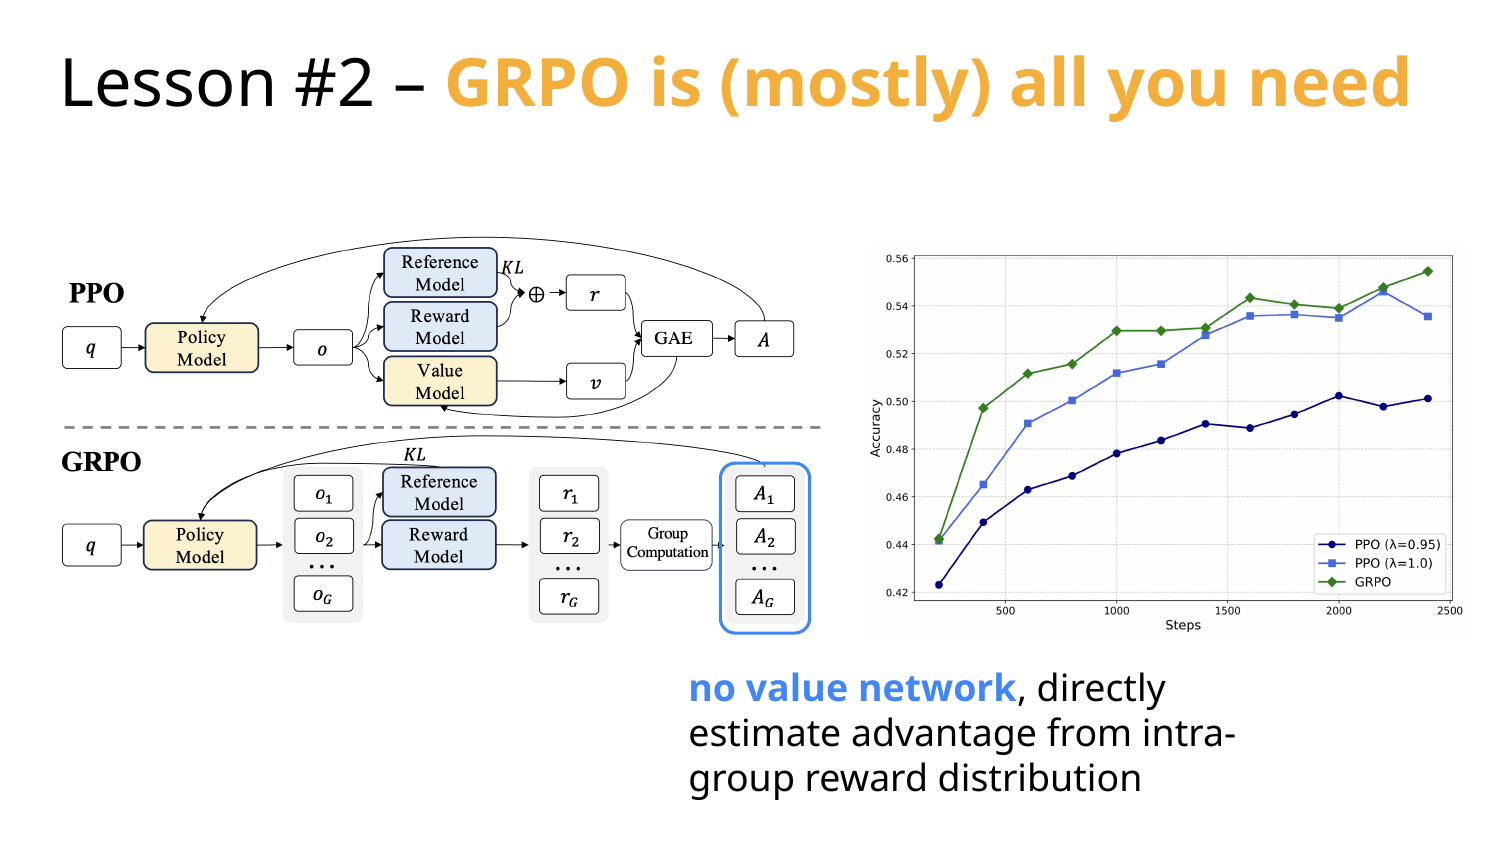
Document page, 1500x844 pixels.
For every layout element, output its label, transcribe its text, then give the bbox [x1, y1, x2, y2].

picture [866, 243, 1468, 640]
text_box Lesson #2 – GRPO is (mostly) all you need [44, 24, 1456, 135]
picture [44, 216, 829, 634]
text_box no value network, directly estimate advantage from intra-group reward distribution [673, 649, 1281, 815]
